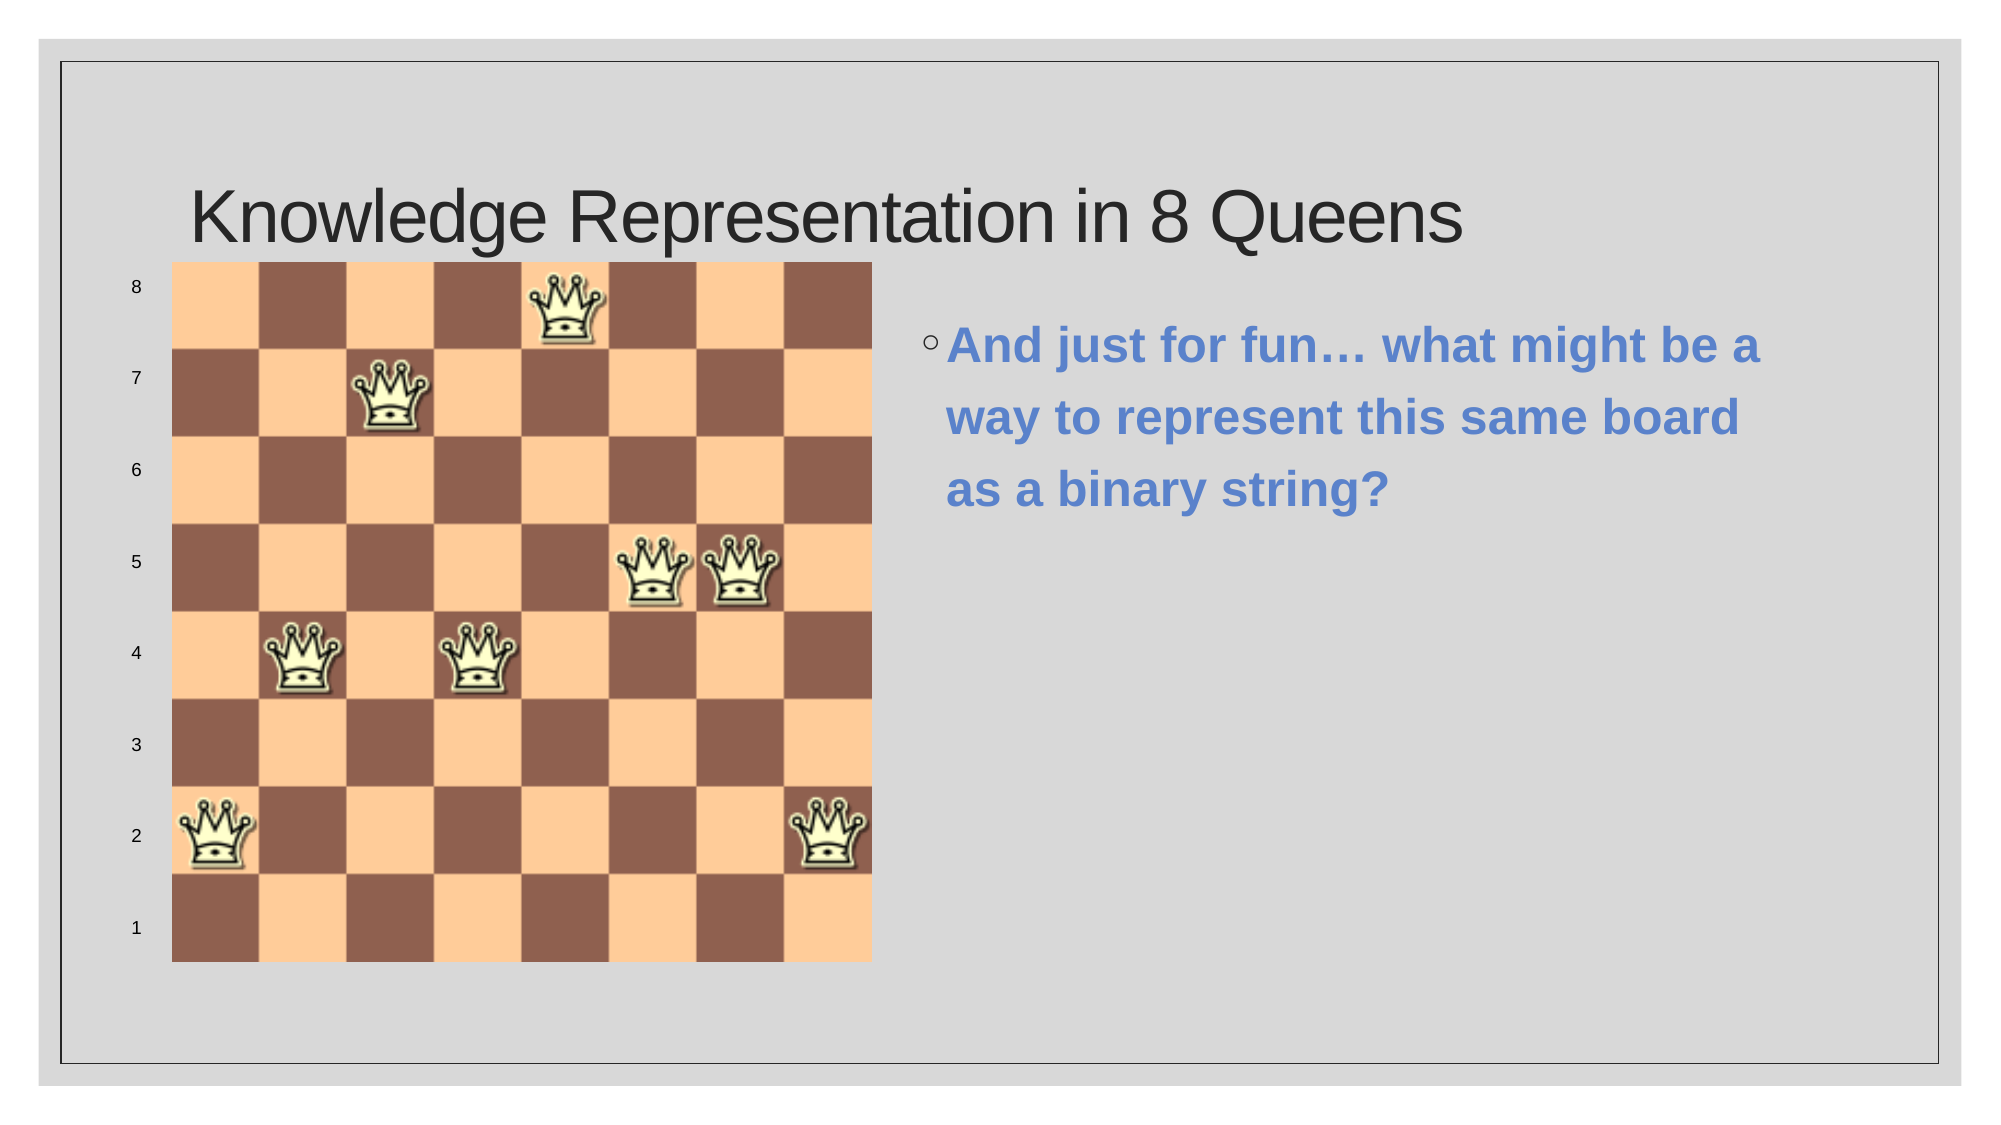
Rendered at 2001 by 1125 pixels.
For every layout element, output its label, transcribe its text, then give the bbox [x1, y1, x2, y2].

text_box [116, 262, 872, 962]
title Knowledge Representation in 8 Queens [174, 105, 1825, 331]
list And just for fun… what might be a way to represent this same board as a binary string? [901, 292, 1796, 925]
